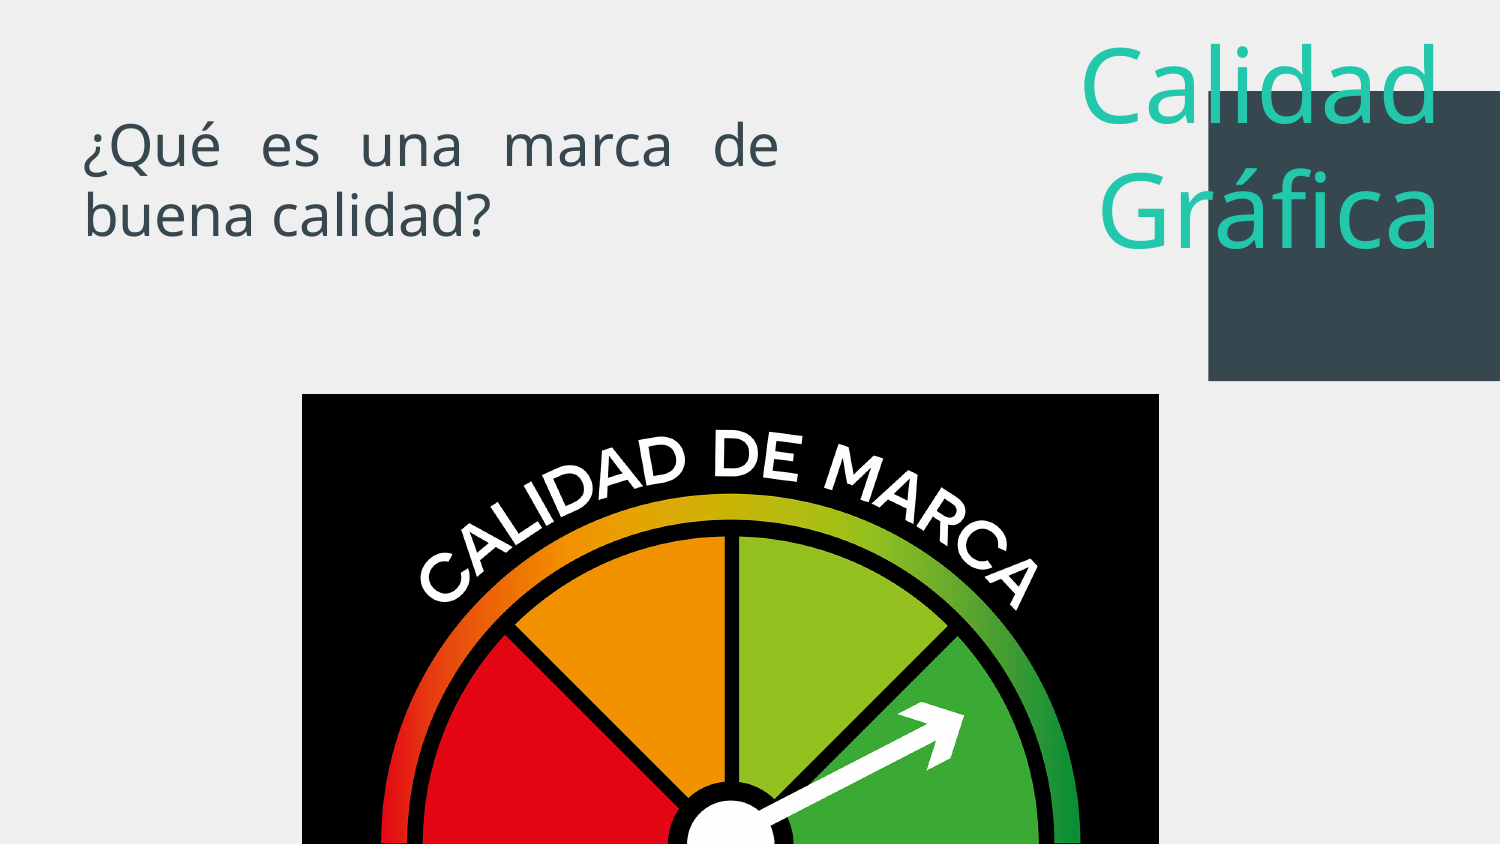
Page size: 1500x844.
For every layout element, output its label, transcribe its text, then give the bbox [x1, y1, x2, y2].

title Calidad Gráfica [807, 137, 1459, 285]
subtitle ¿Qué es una marca de buena calidad? [68, 92, 796, 269]
picture [302, 394, 1159, 844]
